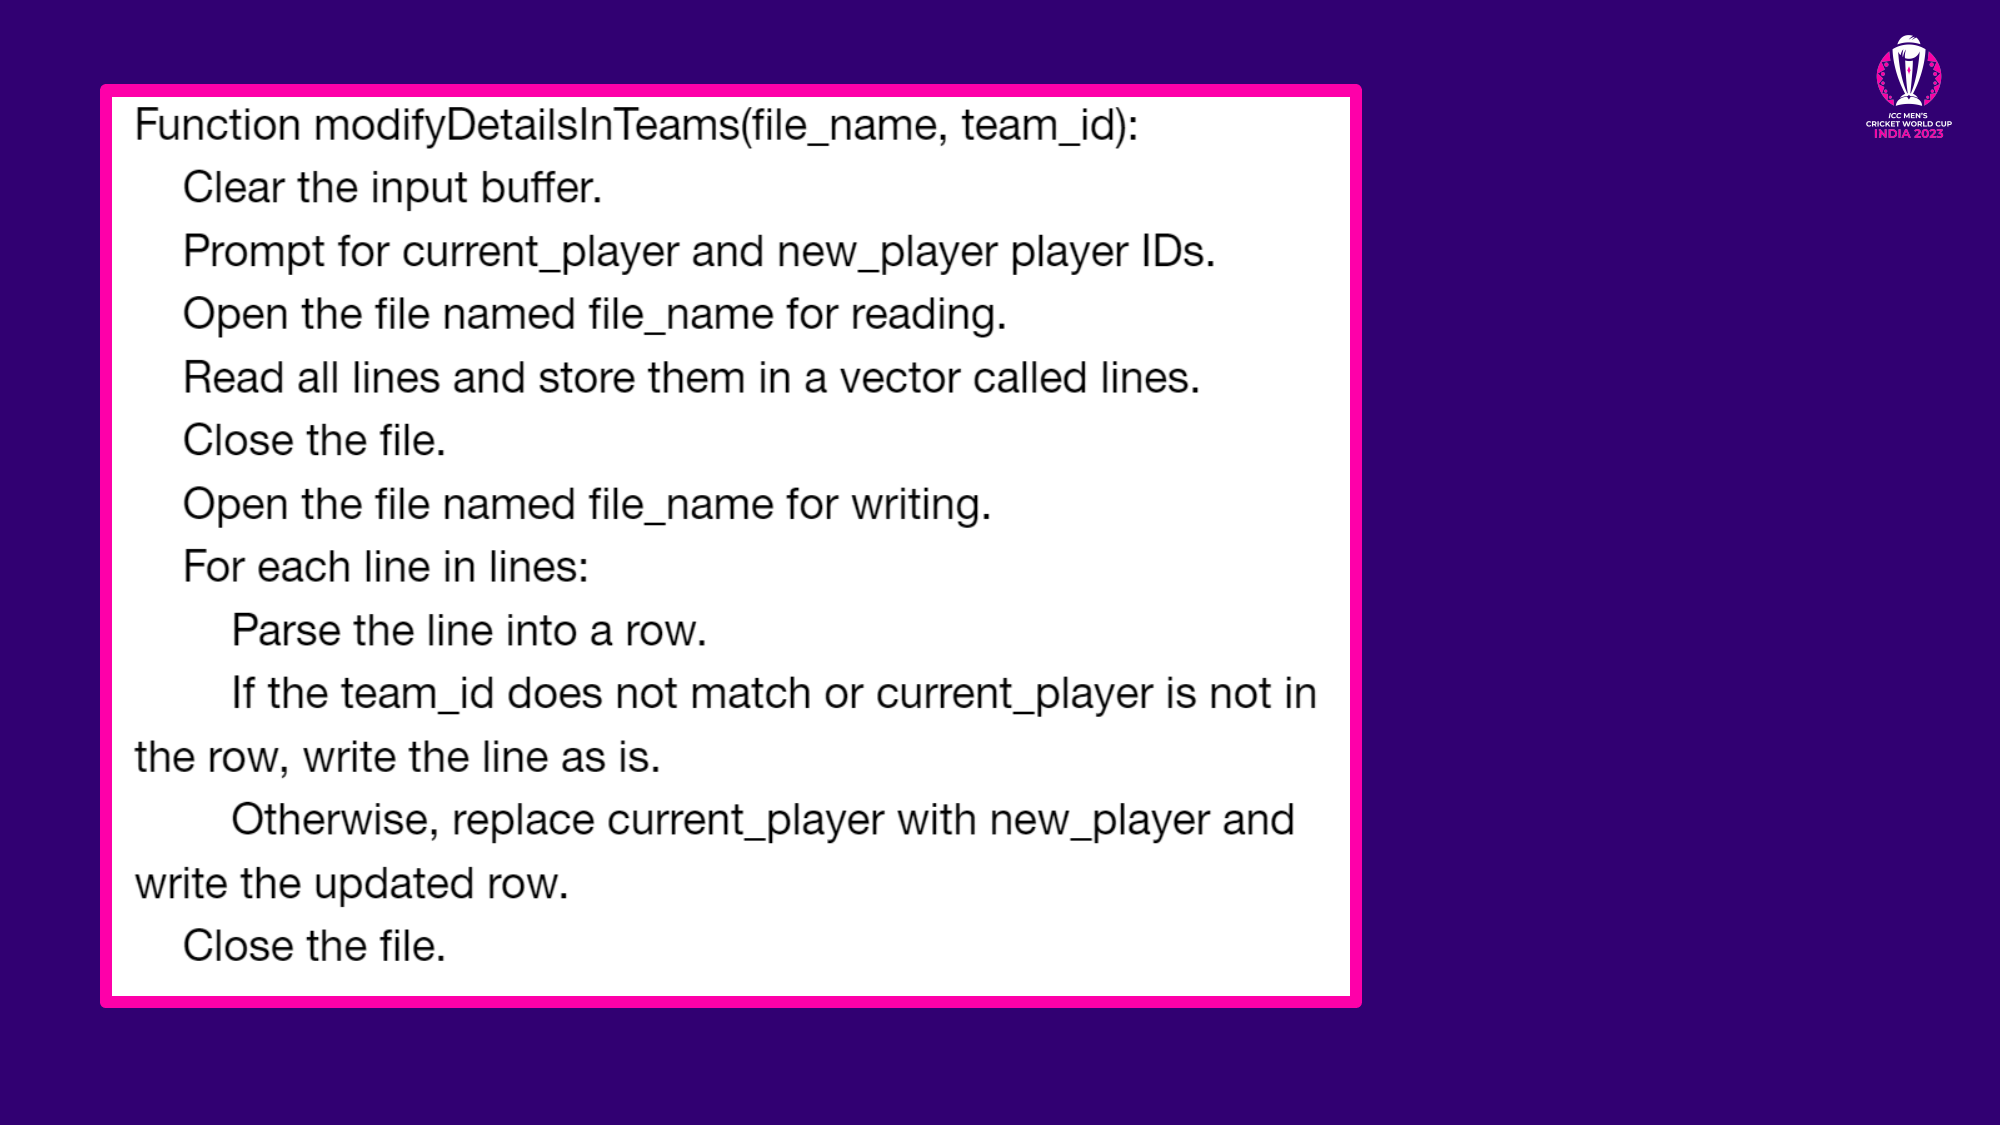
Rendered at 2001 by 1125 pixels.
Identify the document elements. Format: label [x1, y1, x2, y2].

picture [1851, 30, 1966, 151]
picture [112, 96, 1350, 996]
